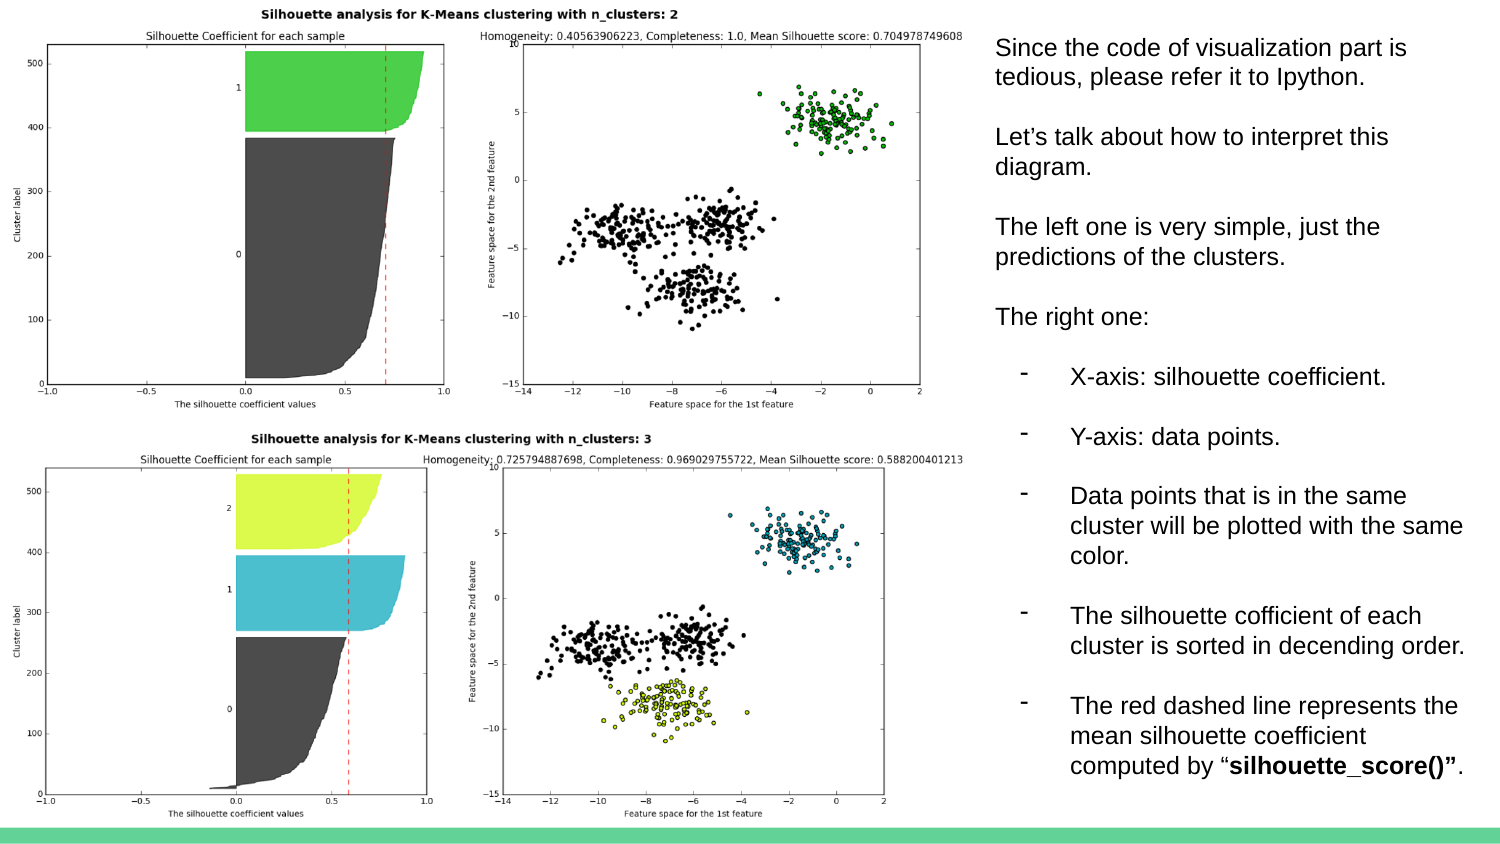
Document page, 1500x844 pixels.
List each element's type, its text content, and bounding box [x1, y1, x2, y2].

text_box Since the code of visualization part is tedious, please refer it to Ipython. Let’s talk about how to interpret this diagram. The left one is very simple, just the predictions of the clusters. The right one: X-axis: silhouette coefficient. Y-axis: data points. Data points that is in the same cluster will be plotted with the same color. The silhouette cofficient of each cluster is sorted in decending order. The red dashed line represents the mean silhouette coefficient computed by “silhouette_score()”. [980, 16, 1492, 823]
picture [0, 0, 970, 824]
